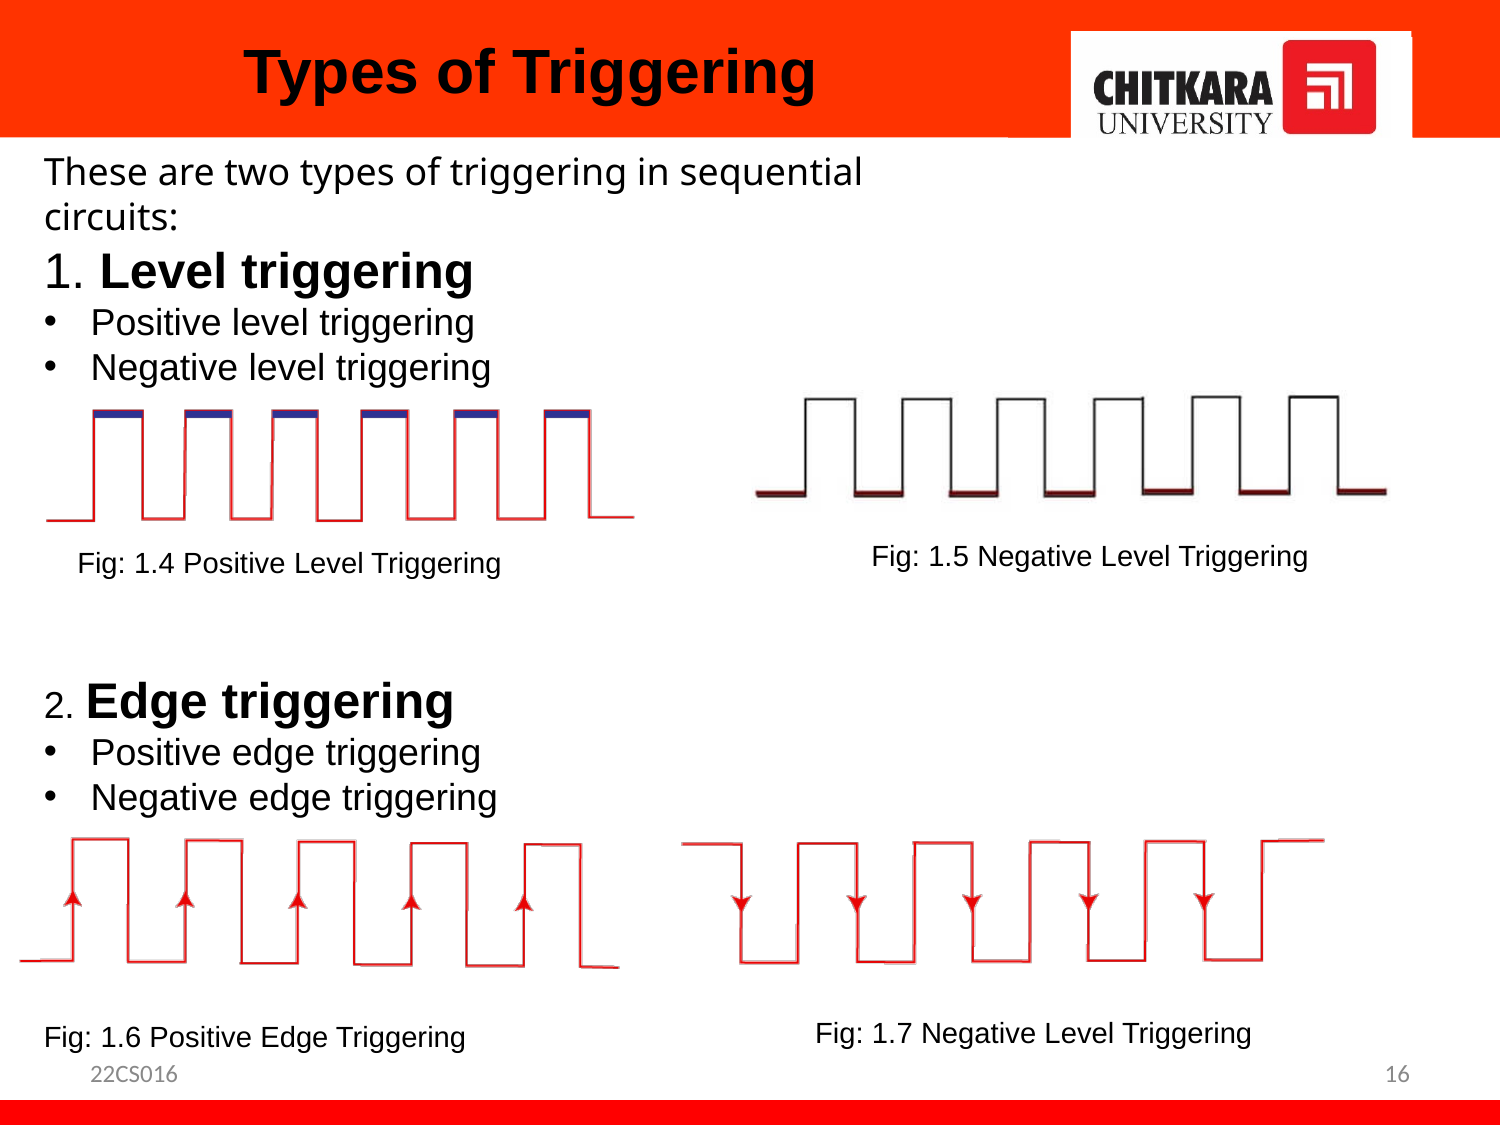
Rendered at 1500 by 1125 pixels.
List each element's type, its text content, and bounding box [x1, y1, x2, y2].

text_box Fig: 1.4 Positive Level Triggering [62, 547, 651, 587]
picture [679, 826, 1328, 975]
picture [37, 387, 651, 541]
text_box Fig: 1.6 Positive Edge Triggering [28, 1010, 618, 1061]
slide_number 16 [1074, 1042, 1425, 1103]
text_box Fig: 1.7 Negative Level Triggering [800, 1006, 1389, 1057]
title Types of Triggering [0, 0, 1063, 138]
slide_number 22CS016 [75, 1042, 425, 1103]
text_box These are two types of triggering in sequential circuits: 1. Level triggering Positive level triggering Negative level triggering 2. Edge triggering Positive edge triggering Negative edge triggering [28, 140, 993, 976]
text_box Fig: 1.5 Negative Level Triggering [856, 529, 1445, 580]
picture [1074, 37, 1391, 138]
picture [750, 390, 1400, 537]
picture [17, 831, 623, 970]
